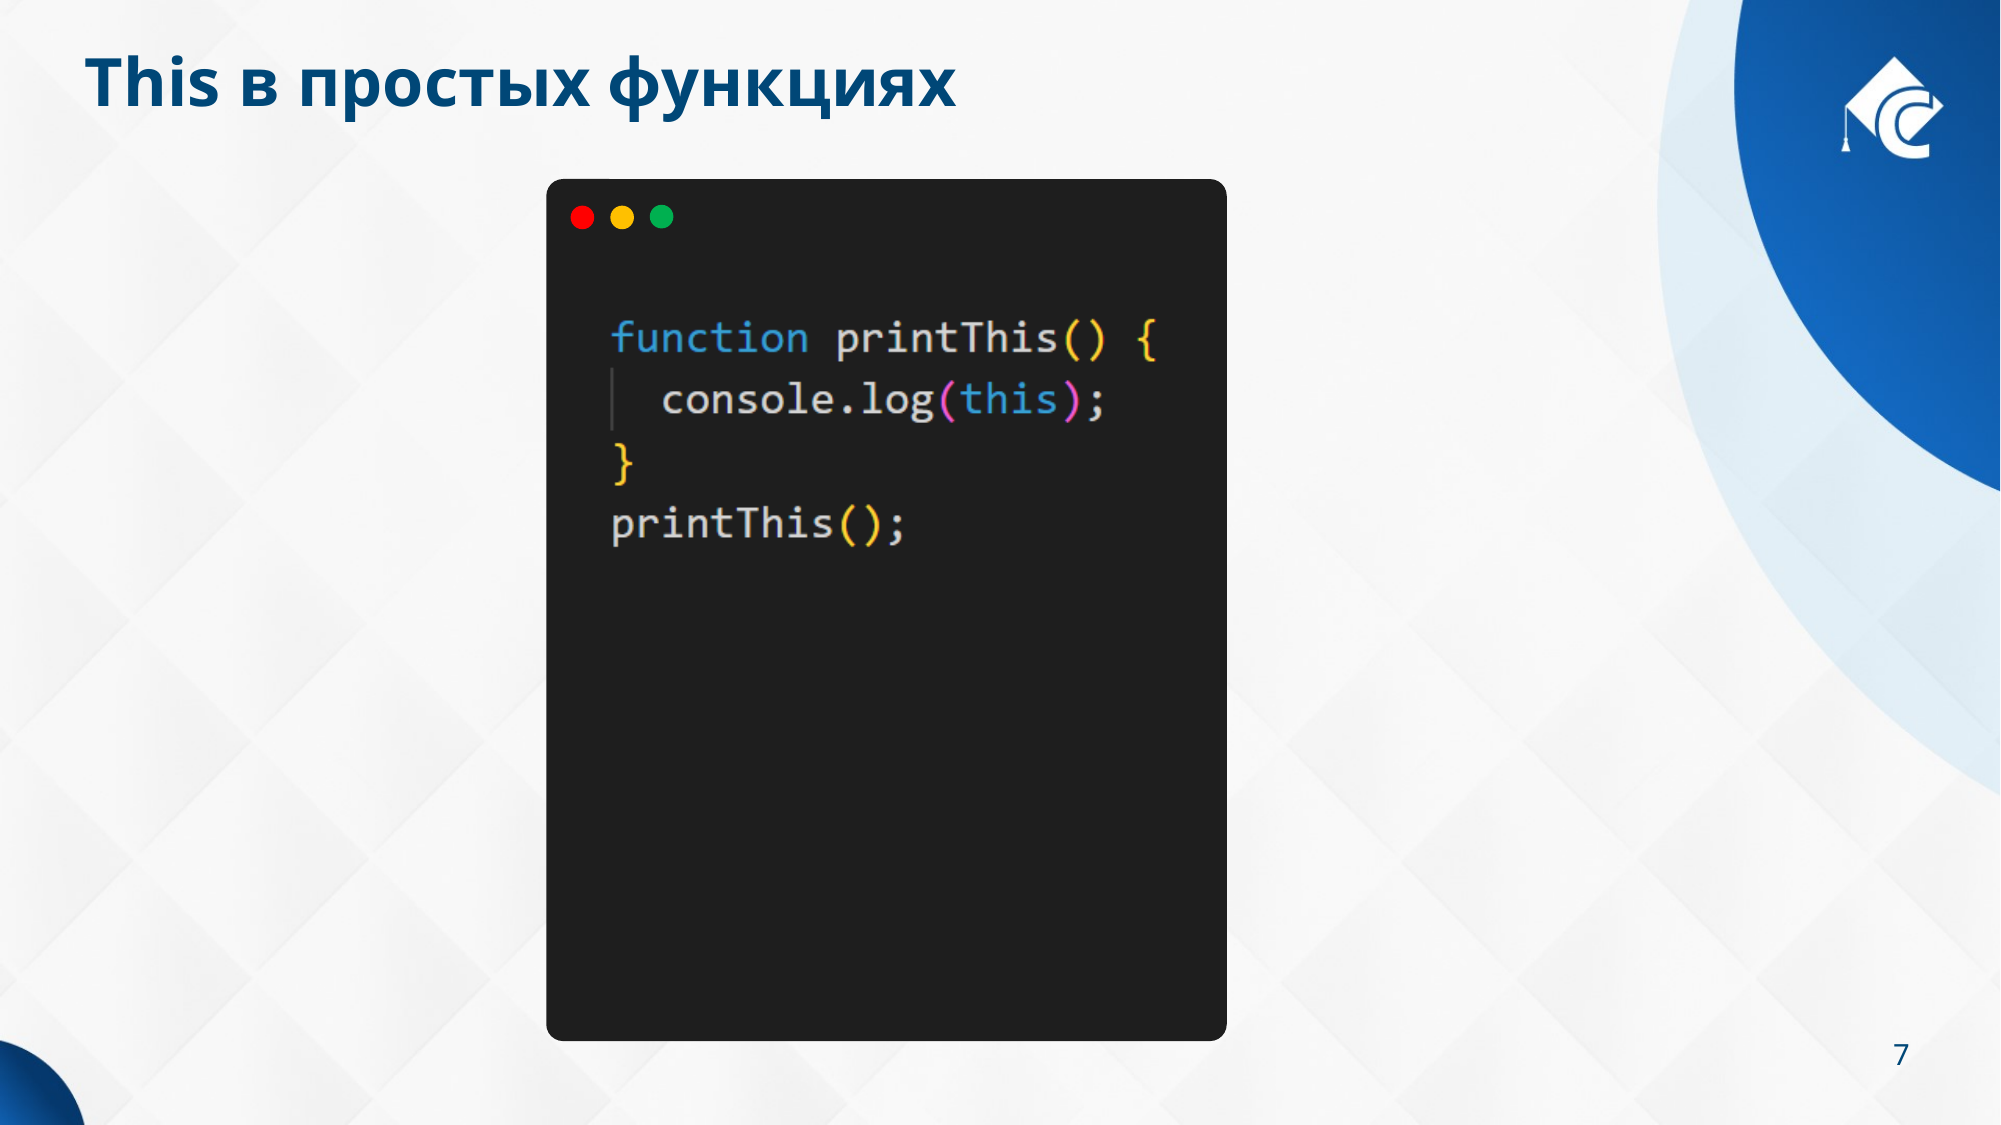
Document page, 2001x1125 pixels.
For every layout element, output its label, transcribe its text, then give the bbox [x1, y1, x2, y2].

title This в простых функциях [70, 34, 1704, 137]
slide_number 7 [1806, 1026, 1925, 1086]
text_box [609, 204, 635, 231]
text_box [648, 203, 675, 230]
text_box [569, 204, 596, 231]
picture [0, 0, 2001, 1125]
text_box [545, 177, 1228, 1043]
